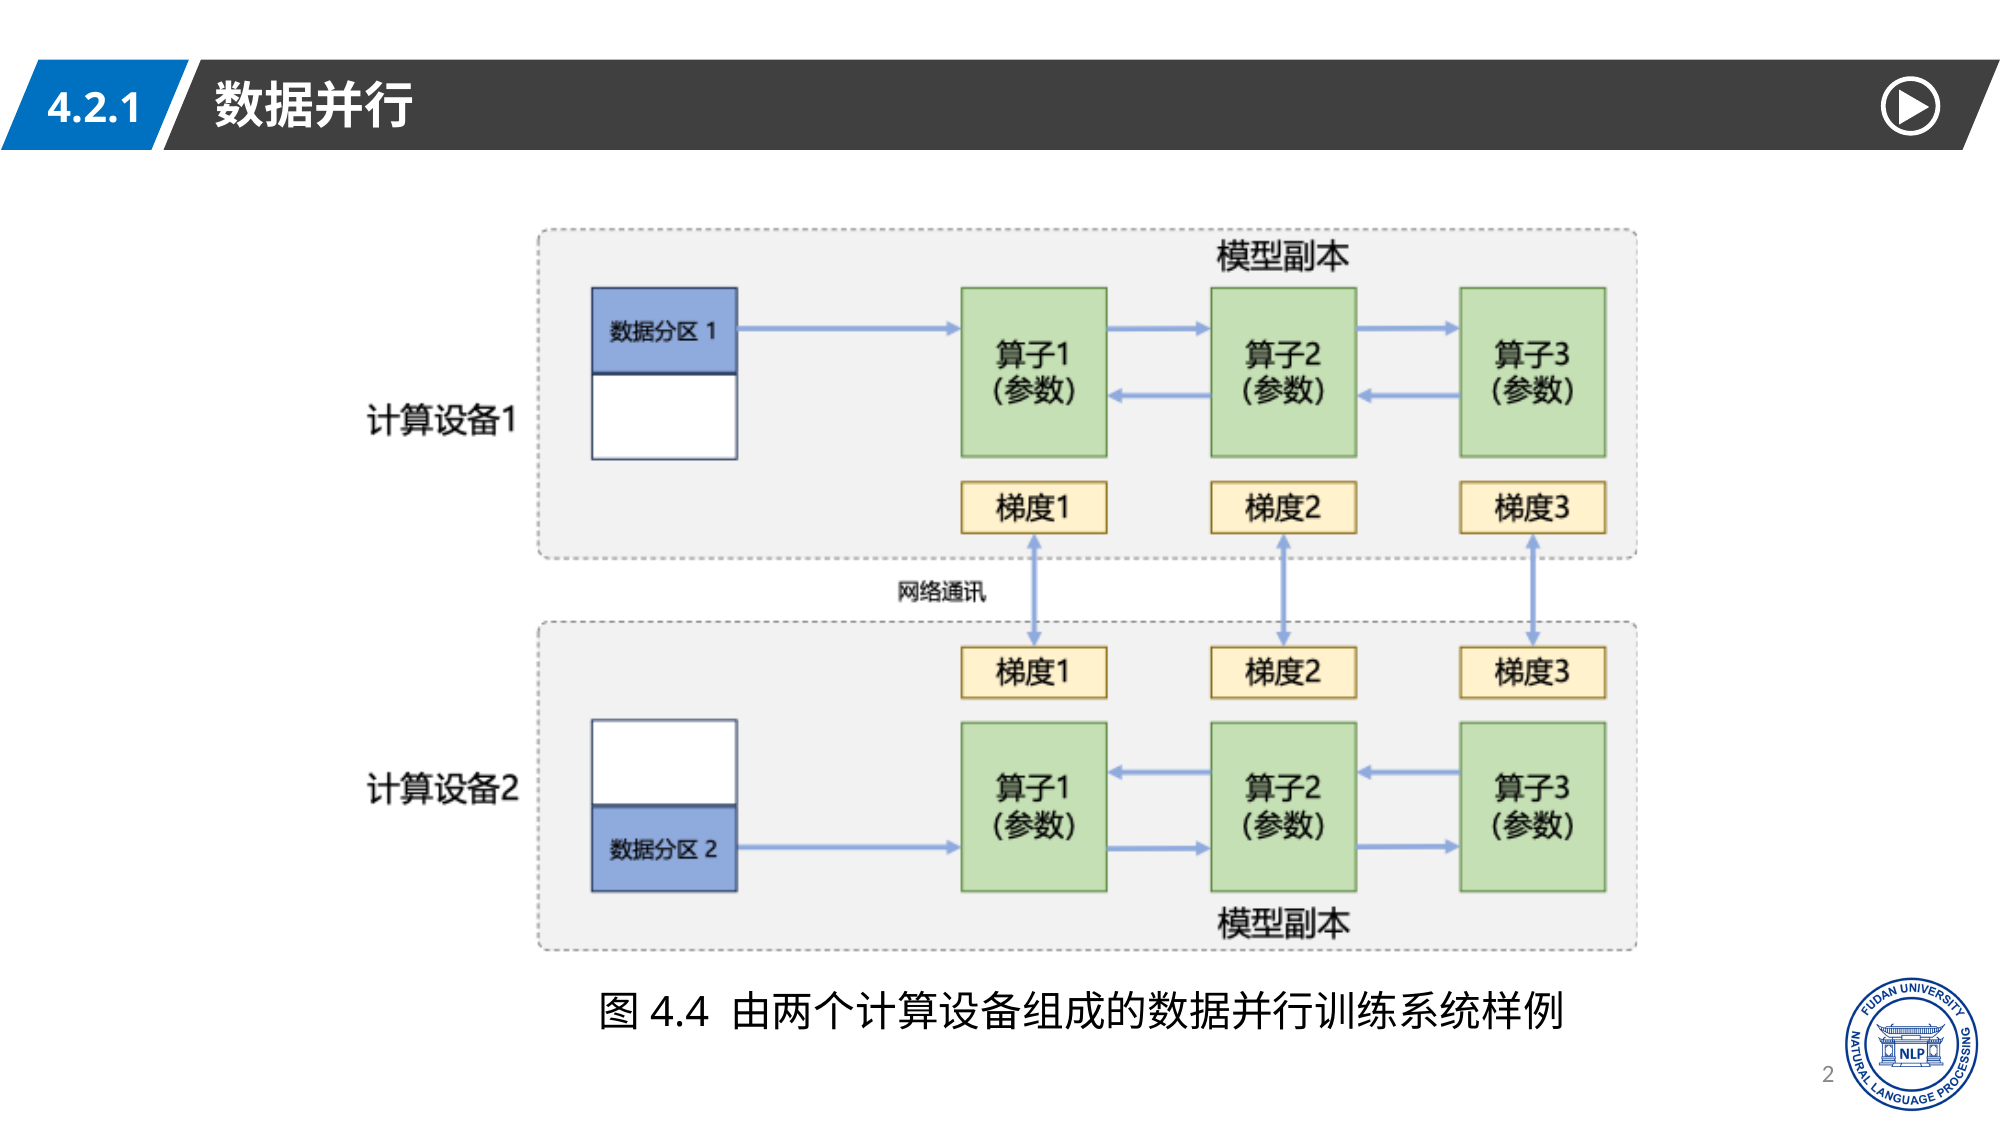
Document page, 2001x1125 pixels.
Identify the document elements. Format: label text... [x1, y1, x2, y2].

text_box 图4.4 由两个计算设备组成的数据并行训练系统样例 [581, 977, 1582, 1042]
picture [1834, 972, 1985, 1117]
slide_number 29 [1412, 1042, 1863, 1103]
text_box 数据并行 [199, 66, 430, 142]
picture [362, 223, 1638, 953]
text_box [163, 59, 2000, 150]
text_box [1, 89, 157, 150]
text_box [1883, 78, 1939, 134]
text_box 4.2.1 [26, 73, 164, 138]
text_box [32, 59, 189, 120]
